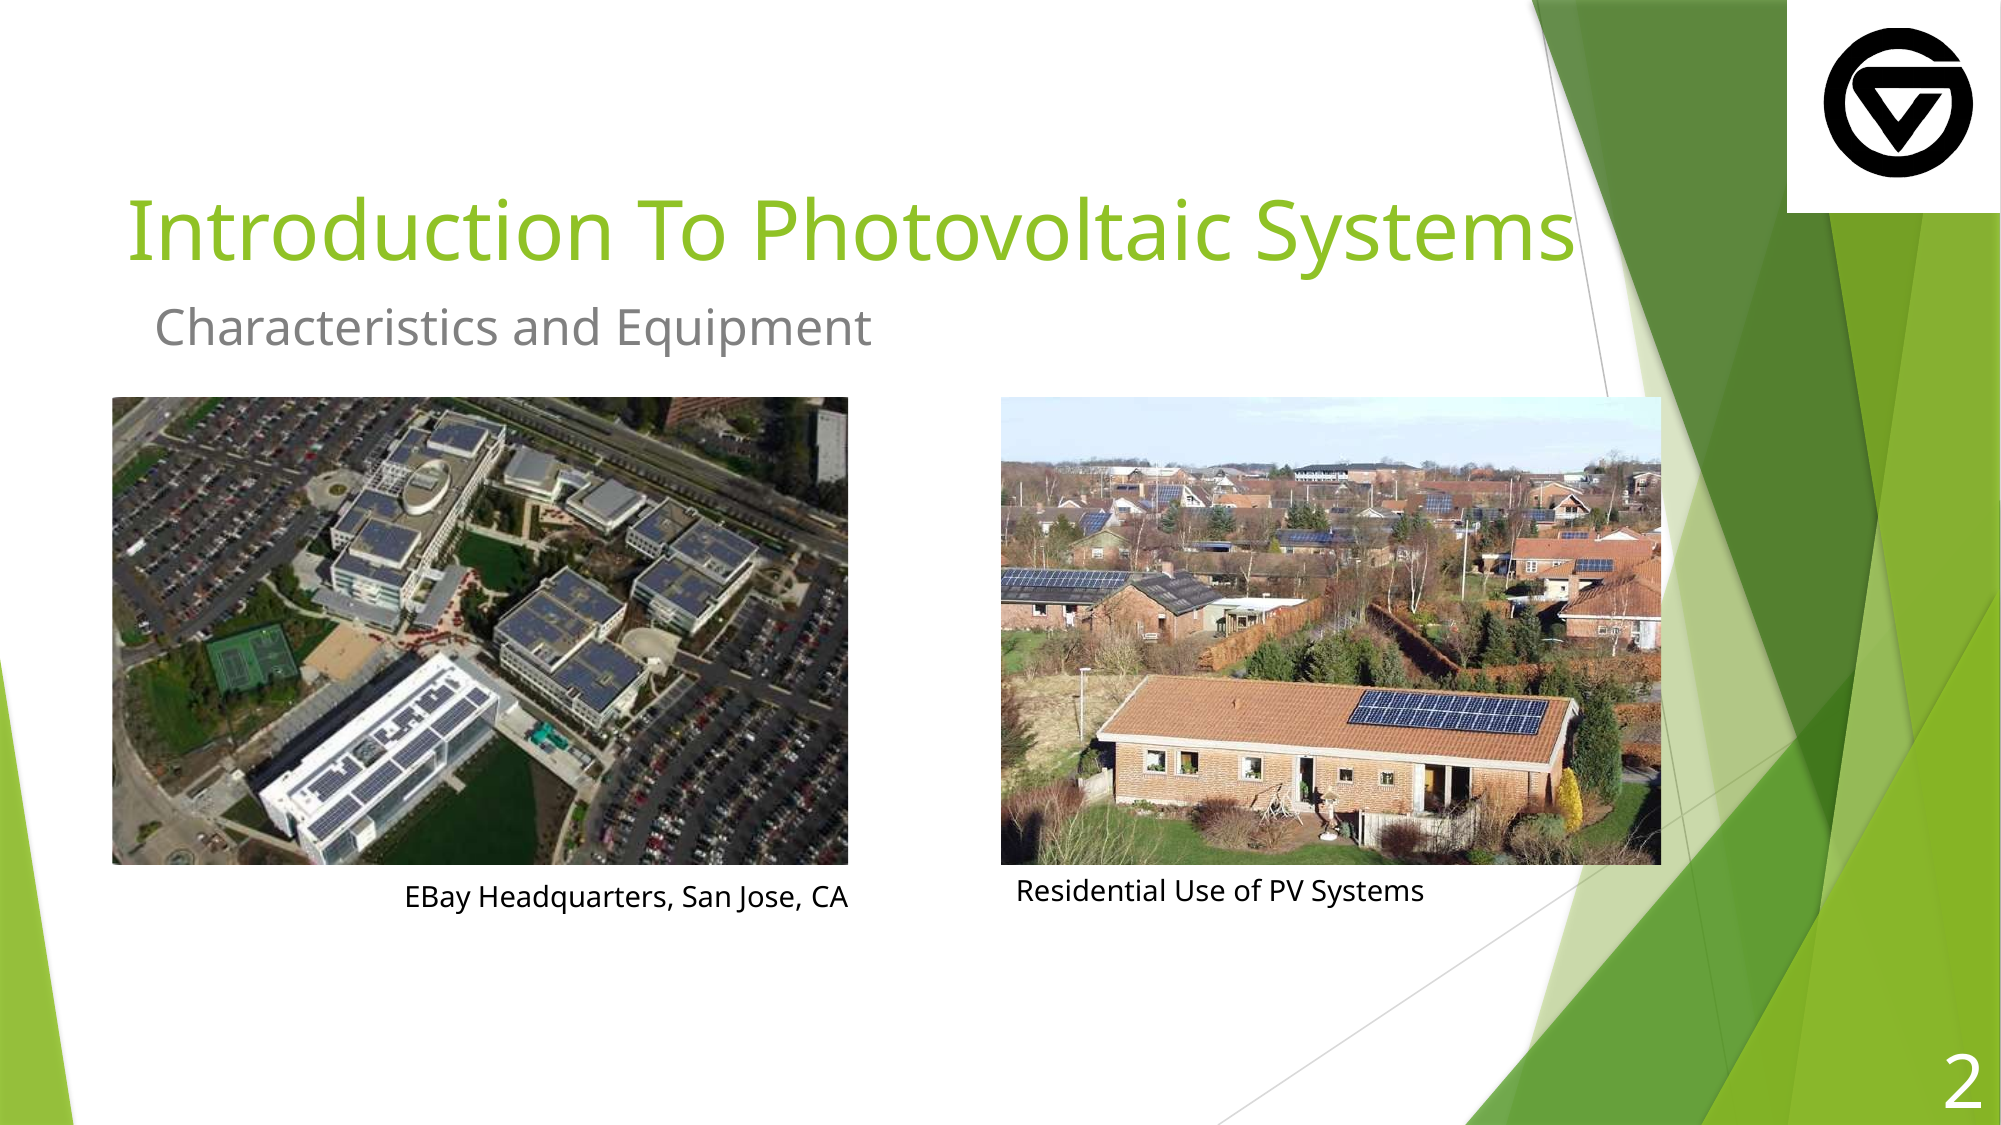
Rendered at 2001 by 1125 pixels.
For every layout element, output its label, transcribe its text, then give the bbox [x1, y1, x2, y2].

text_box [43, 396, 1662, 916]
list Characteristics and Equipment [139, 287, 1861, 445]
slide_number 2 [1866, 1043, 2000, 1125]
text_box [1786, 0, 2000, 213]
title Introduction To Photovoltaic Systems [112, 89, 1888, 285]
